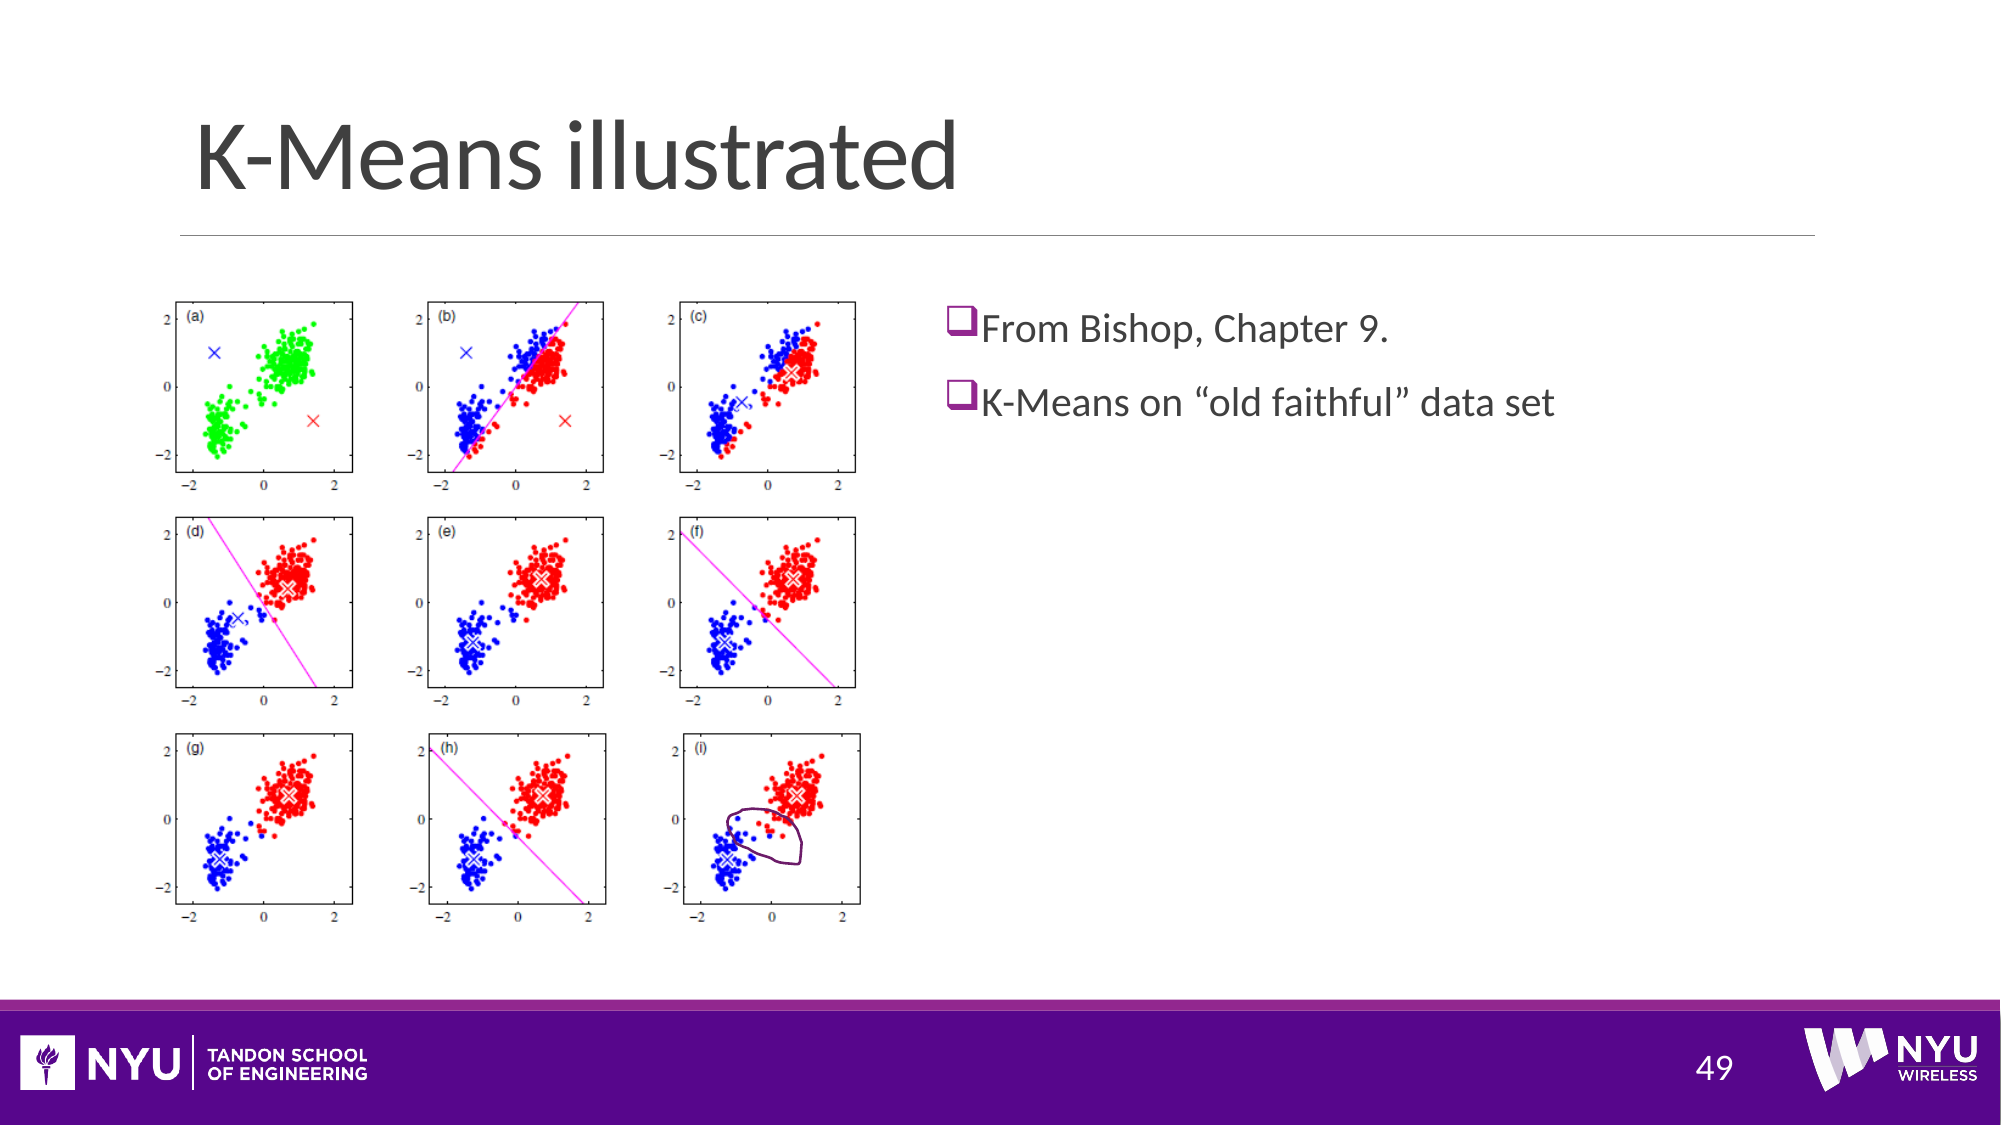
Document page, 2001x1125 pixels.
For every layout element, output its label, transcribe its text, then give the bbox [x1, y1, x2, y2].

title K-Means illustrated [180, 47, 1830, 218]
picture [145, 287, 878, 933]
slide_number 49 [1533, 1035, 1749, 1096]
list From Bishop, Chapter 9. K-Means on “old faithful” data set [944, 298, 1675, 988]
